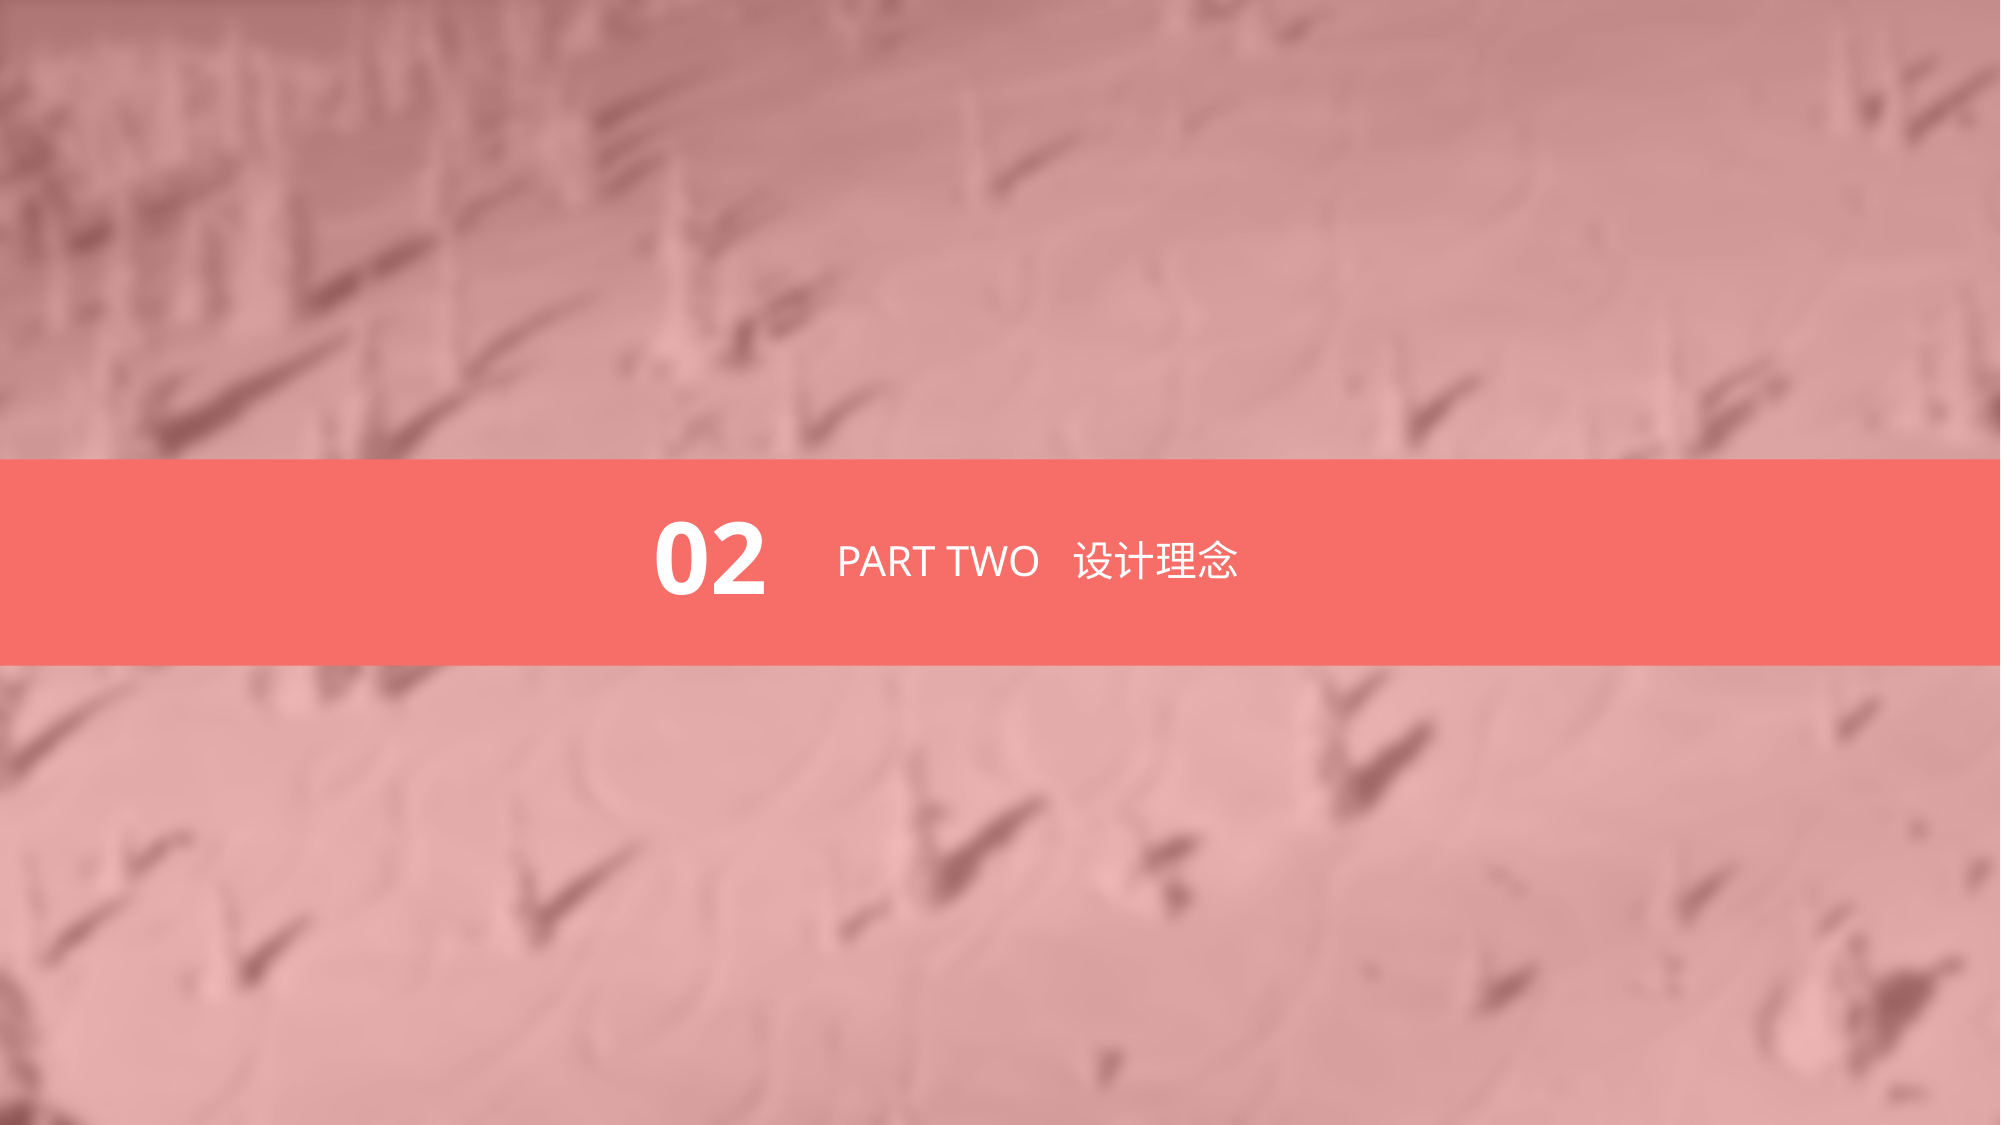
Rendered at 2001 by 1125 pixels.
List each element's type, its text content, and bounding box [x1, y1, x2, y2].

list 02 [638, 489, 793, 636]
list PART TWO 设计理念 [821, 514, 1350, 611]
